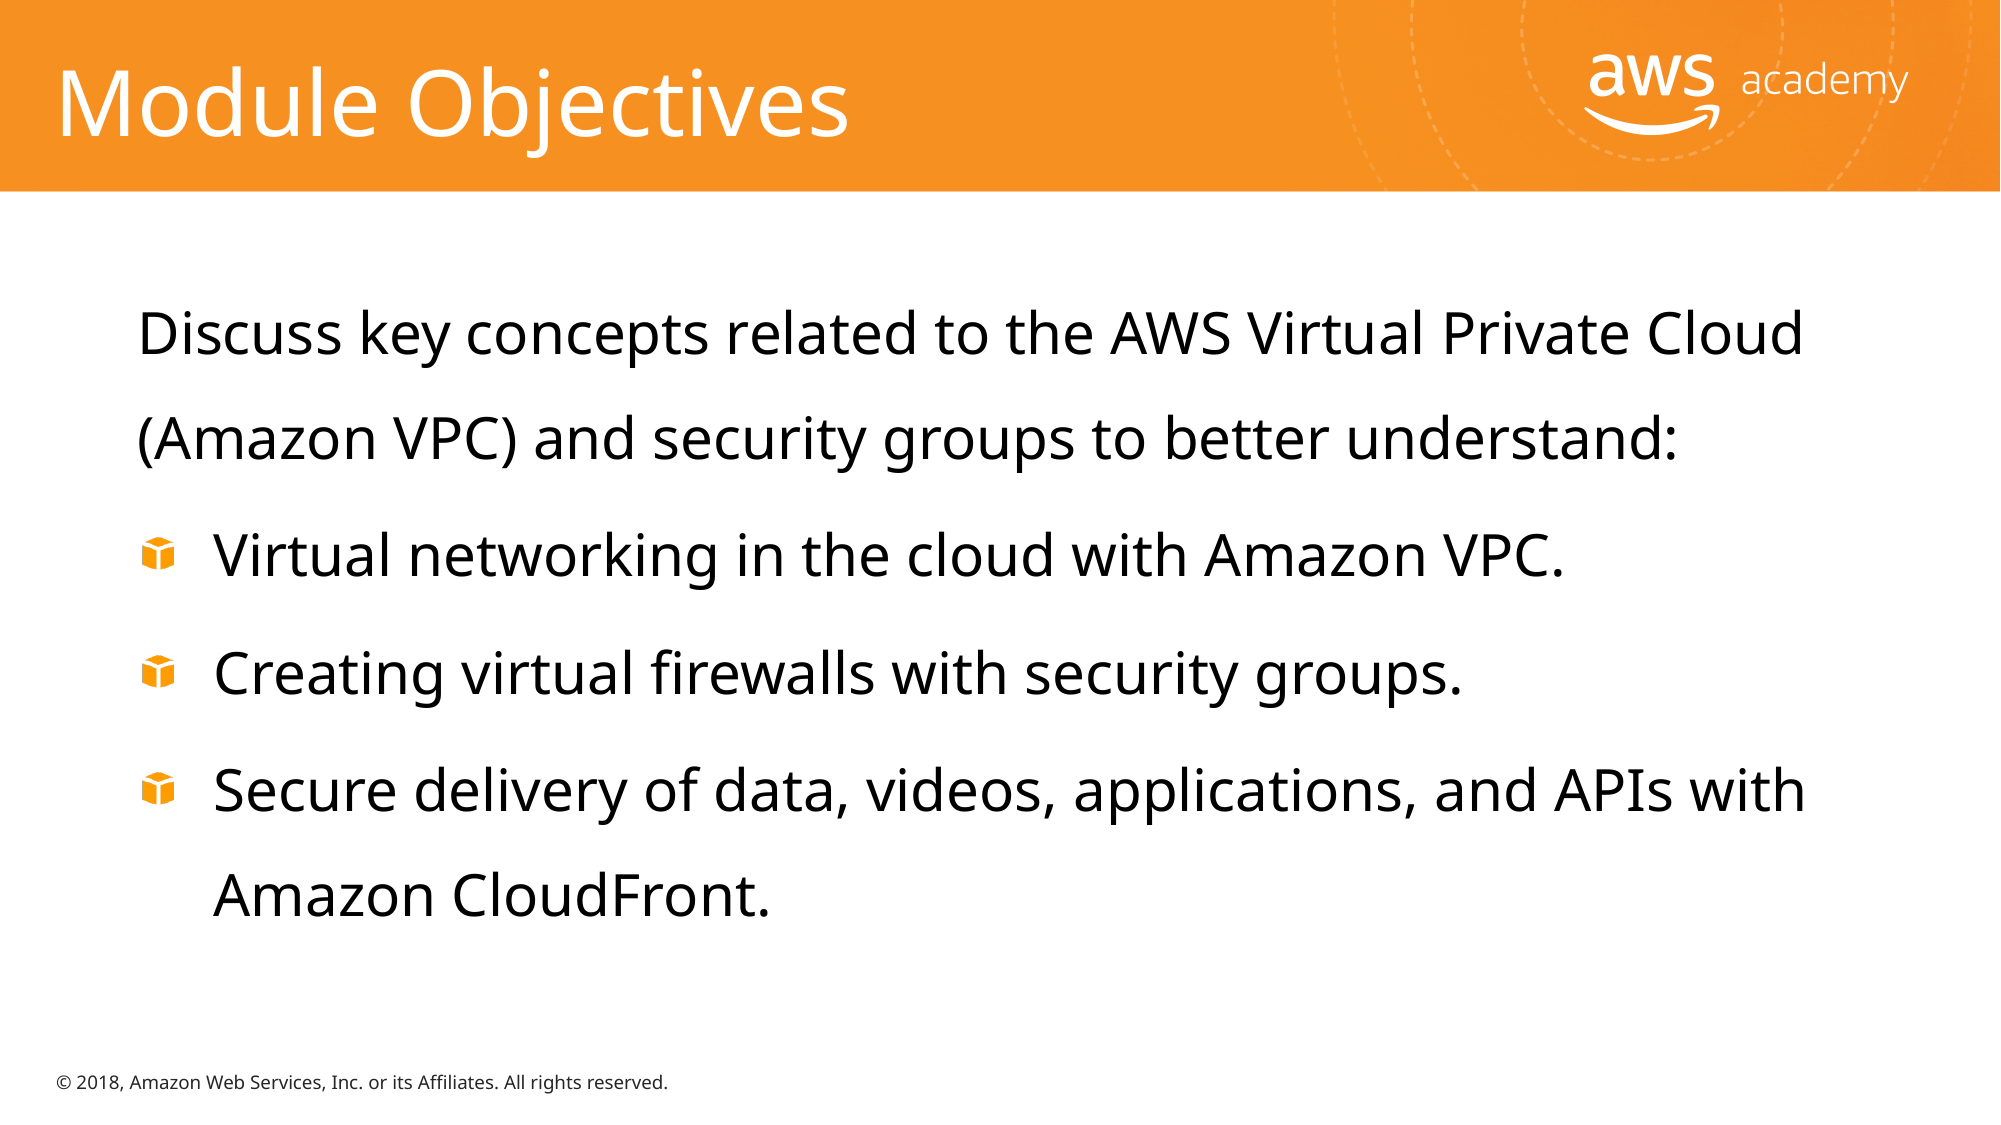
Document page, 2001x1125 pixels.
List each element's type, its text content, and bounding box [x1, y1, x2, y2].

list Discuss key concepts related to the AWS Virtual Private Cloud (Amazon VPC) and security groups to better understand: Virtual networking in the cloud with Amazon VPC. Creating virtual firewalls with security groups. Secure delivery of data, videos, applications, and APIs with Amazon CloudFront. [86, 376, 1904, 918]
picture [0, 0, 2000, 1125]
title Module Objectives [39, 43, 1566, 172]
